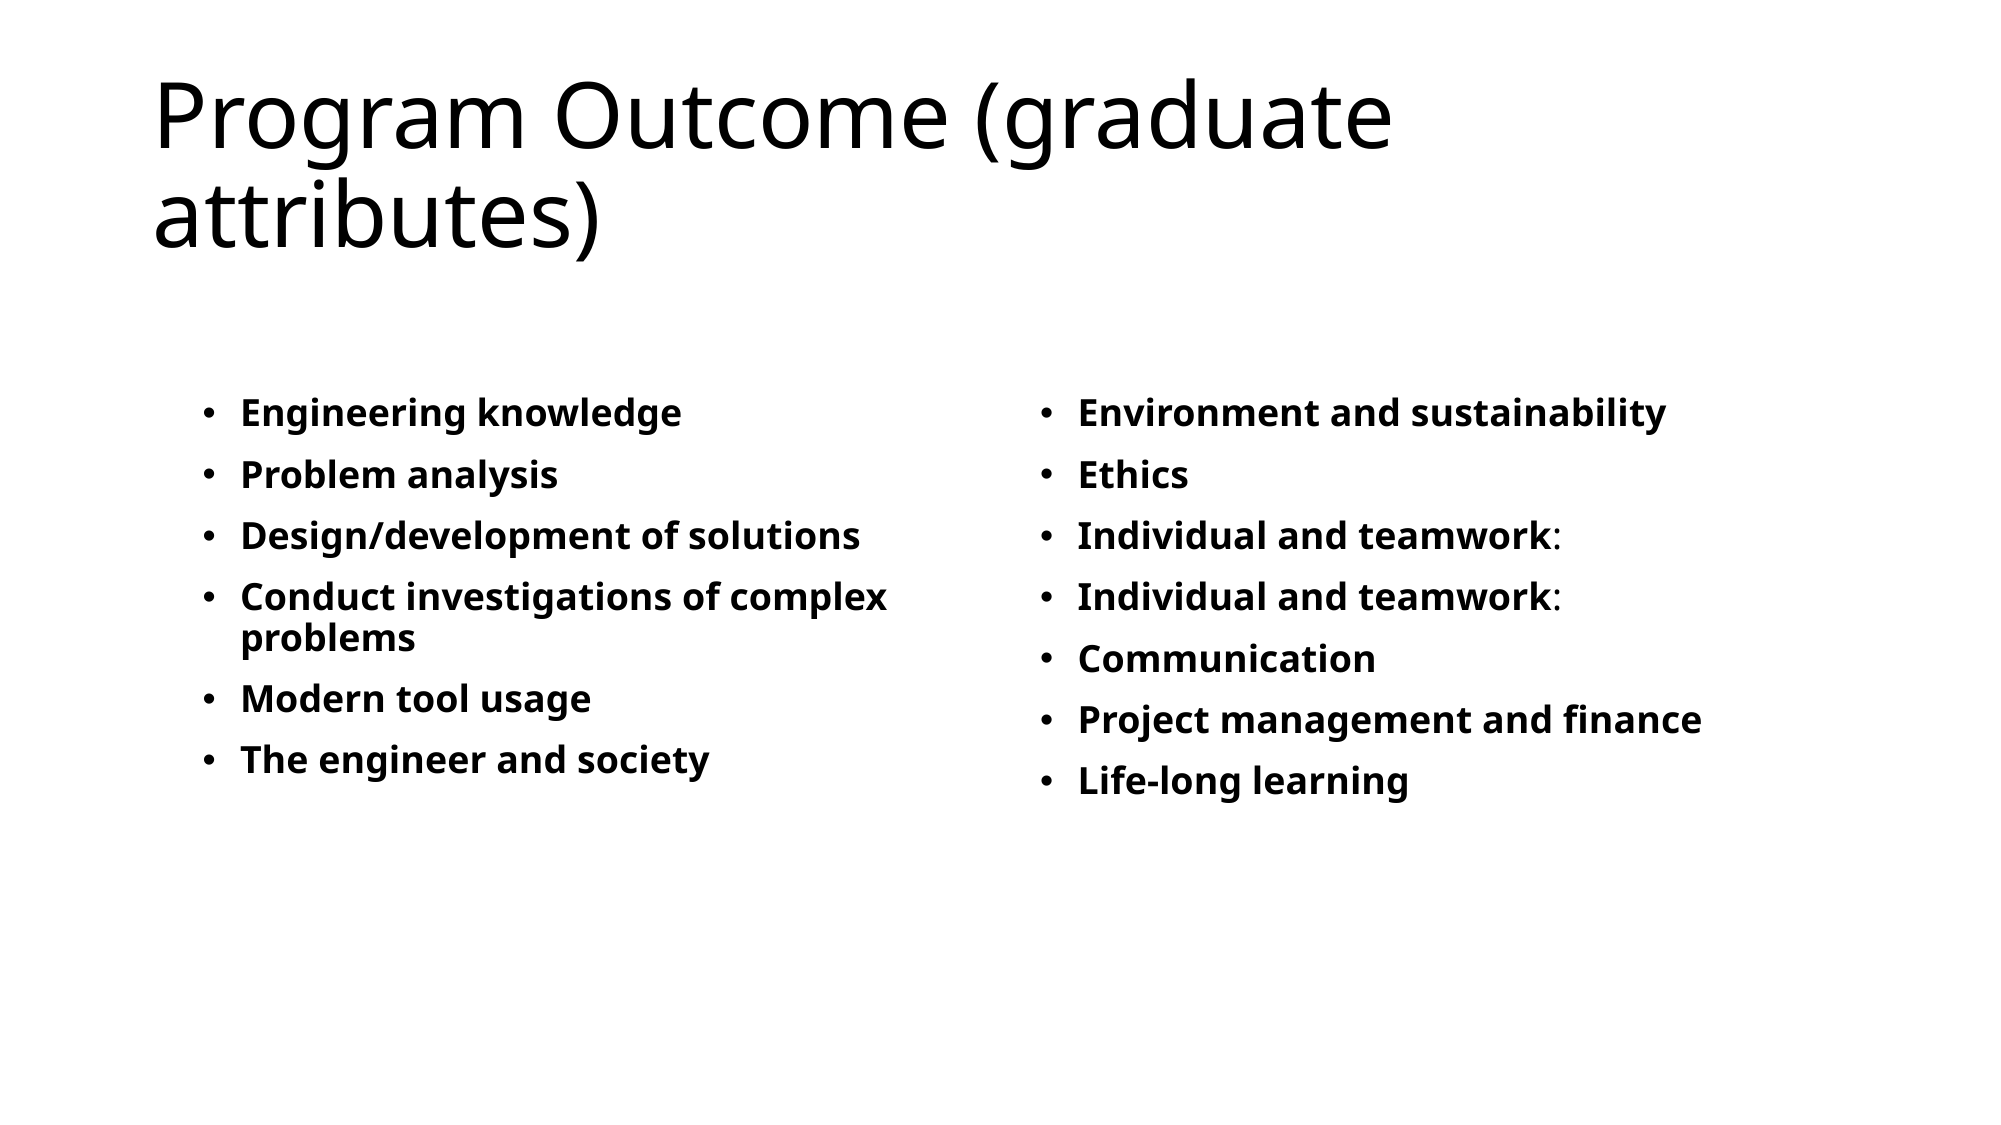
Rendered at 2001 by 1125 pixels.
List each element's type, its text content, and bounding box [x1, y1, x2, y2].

list Environment and sustainability Ethics Individual and teamwork: Individual and teamwork: Communication Project management and finance Life-long learning [1025, 387, 1813, 884]
list Engineering knowledge Problem analysis Design/development of solutions Conduct investigations of complex problems Modern tool usage The engineer and society [187, 387, 975, 884]
title Program Outcome (graduate attributes) [137, 59, 1863, 278]
